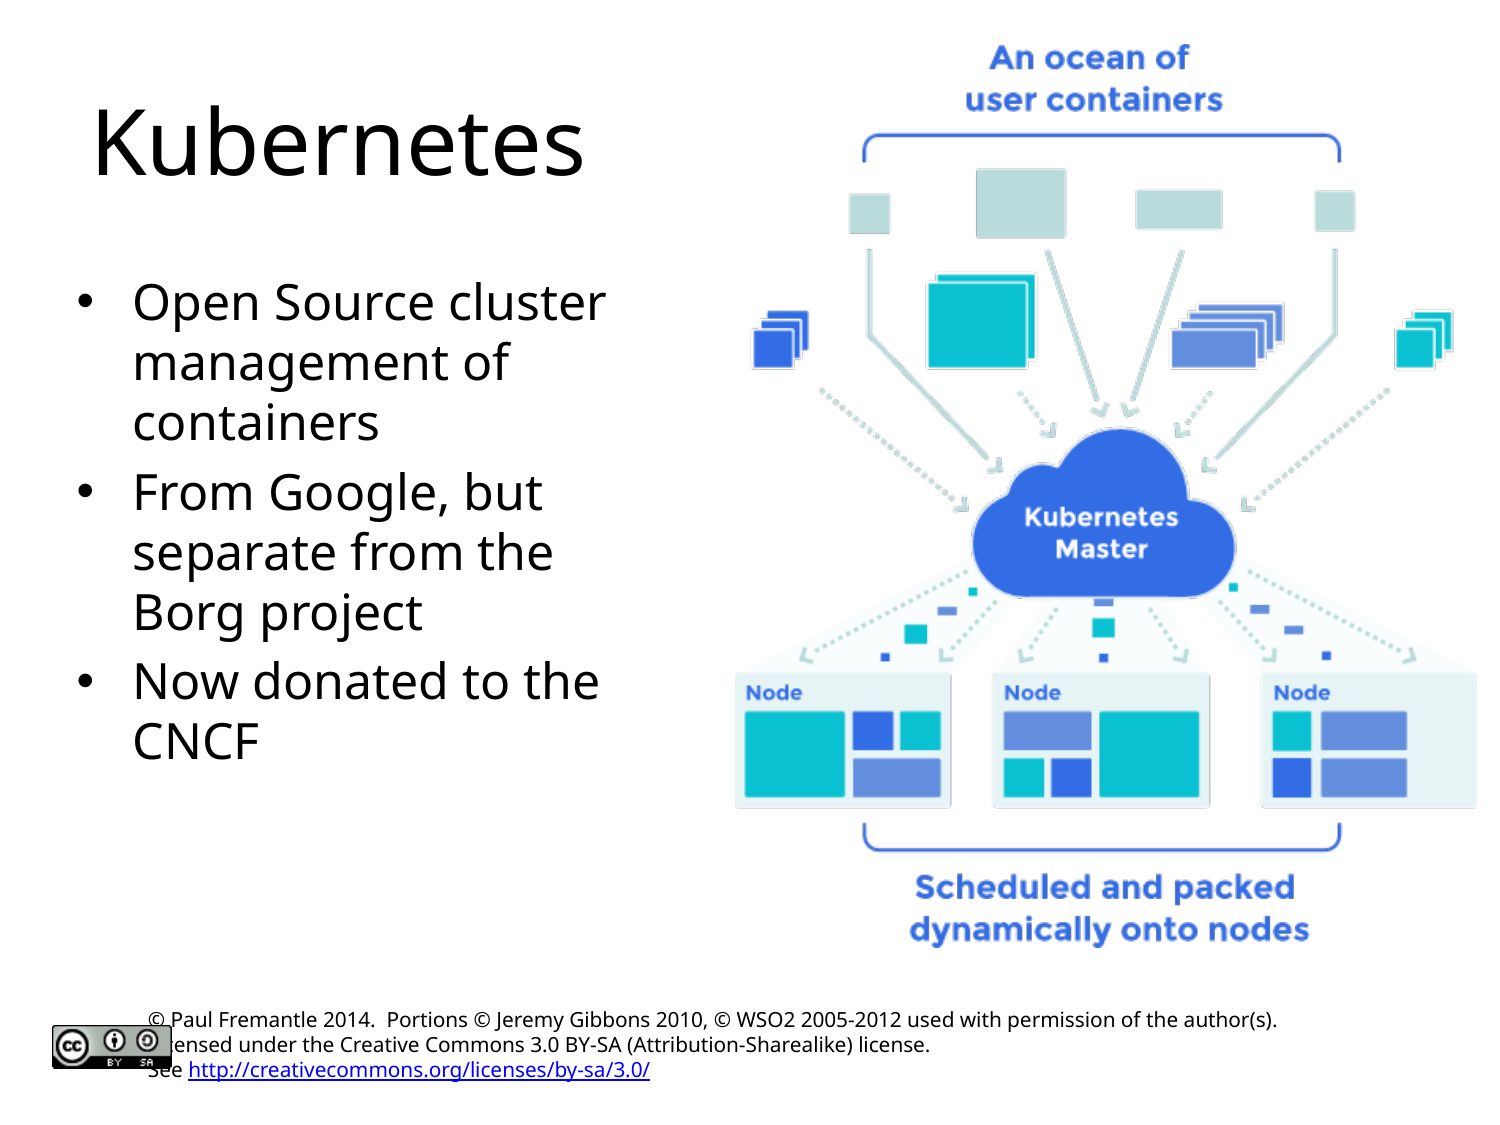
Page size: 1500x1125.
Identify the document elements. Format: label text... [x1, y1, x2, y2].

title Kubernetes [75, 45, 732, 233]
list Open Source cluster management of containers From Google, but separate from the Borg project Now donated to the CNCF [61, 262, 657, 1005]
picture [734, 44, 1477, 948]
picture [52, 1025, 172, 1069]
